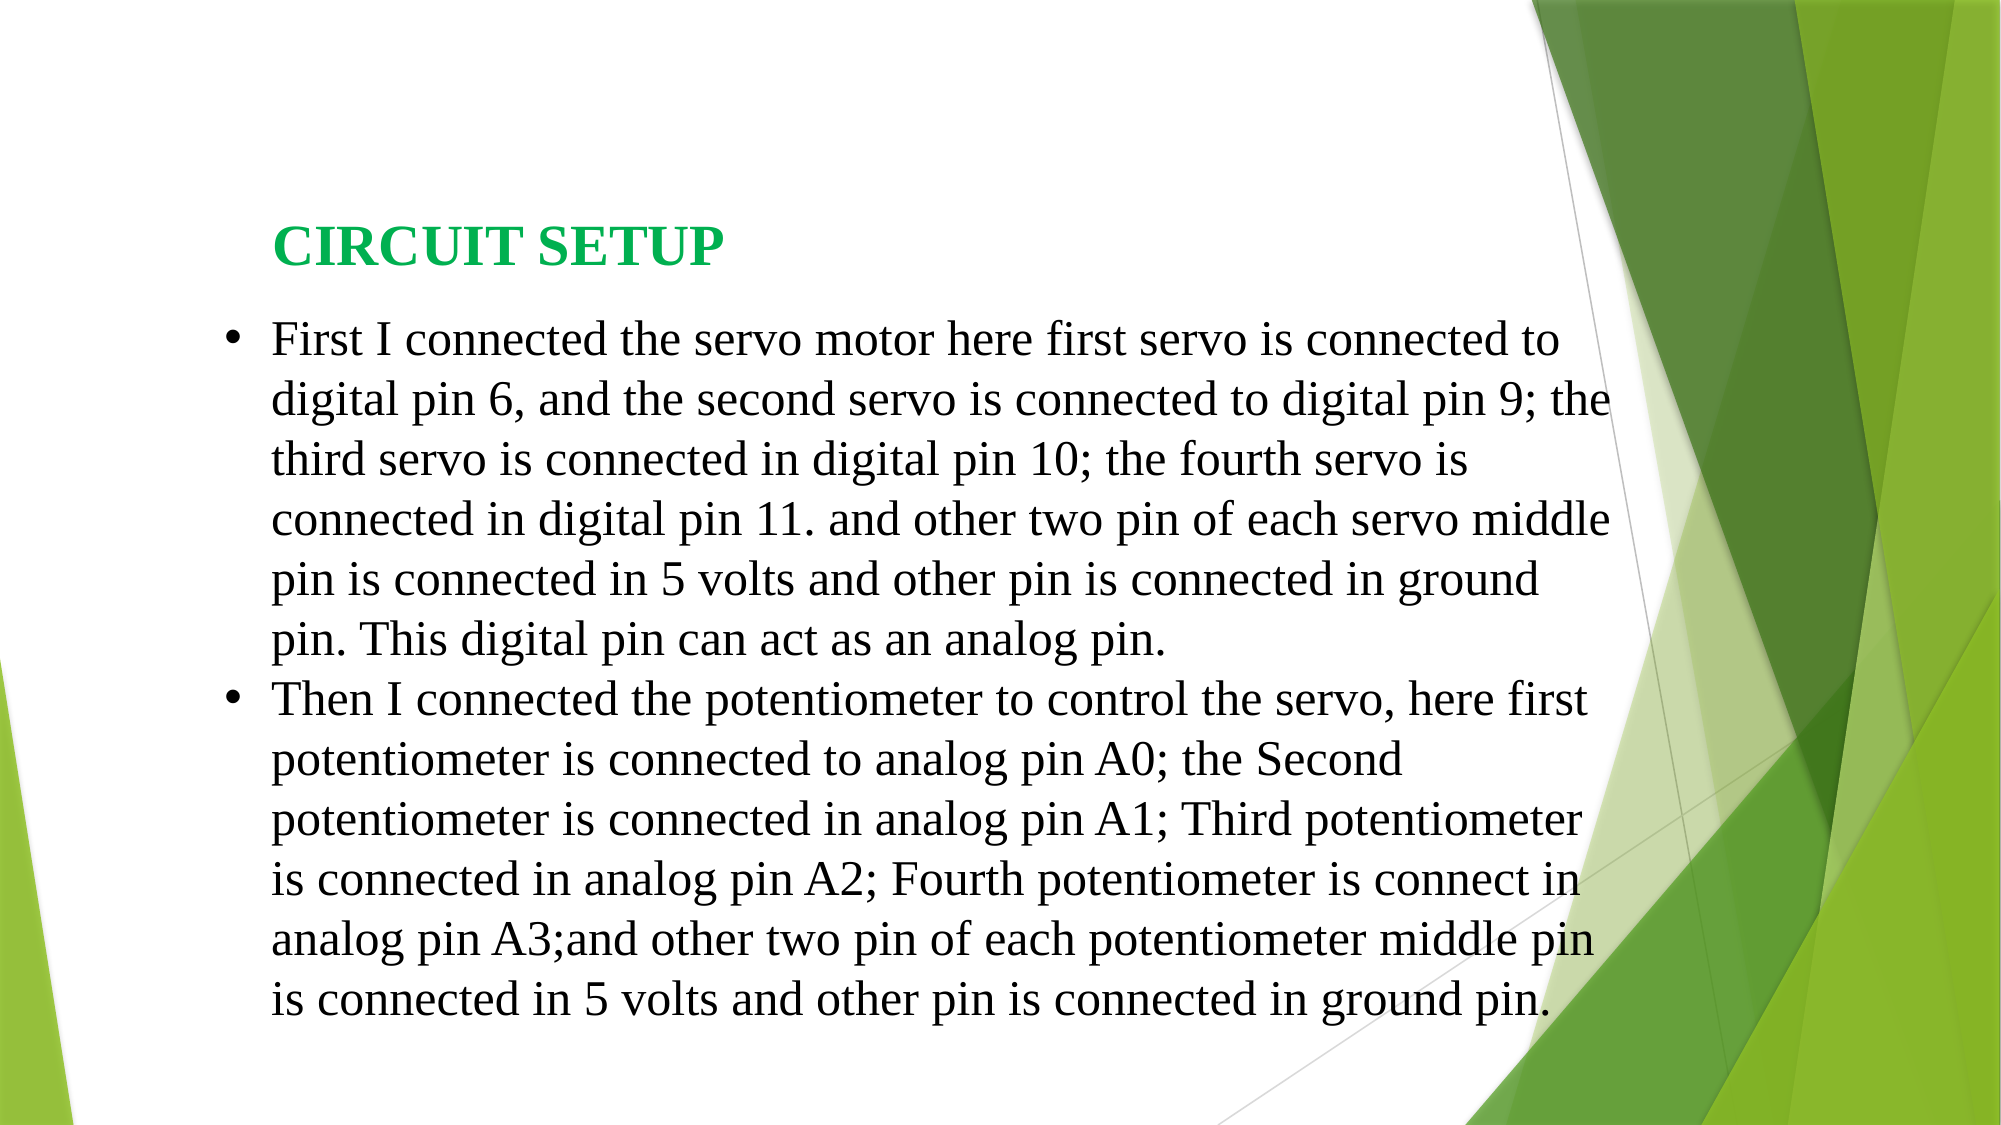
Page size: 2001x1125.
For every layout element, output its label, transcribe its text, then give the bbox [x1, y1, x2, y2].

text_box First I connected the servo motor here first servo is connected to digital pin 6, and the second servo is connected to digital pin 9; the third servo is connected in digital pin 10; the fourth servo is connected in digital pin 11. and other two pin of each servo middle pin is connected in 5 volts and other pin is connected in ground pin. This digital pin can act as an analog pin. Then I connected the potentiometer to control the servo, here first potentiometer is connected to analog pin A0; the Second potentiometer is connected in analog pin A1; Third potentiometer is connected in analog pin A2; Fourth potentiometer is connect in analog pin A3;and other two pin of each potentiometer middle pin is connected in 5 volts and other pin is connected in ground pin. [209, 298, 1640, 1125]
text_box CIRCUIT SETUP [209, 199, 789, 285]
